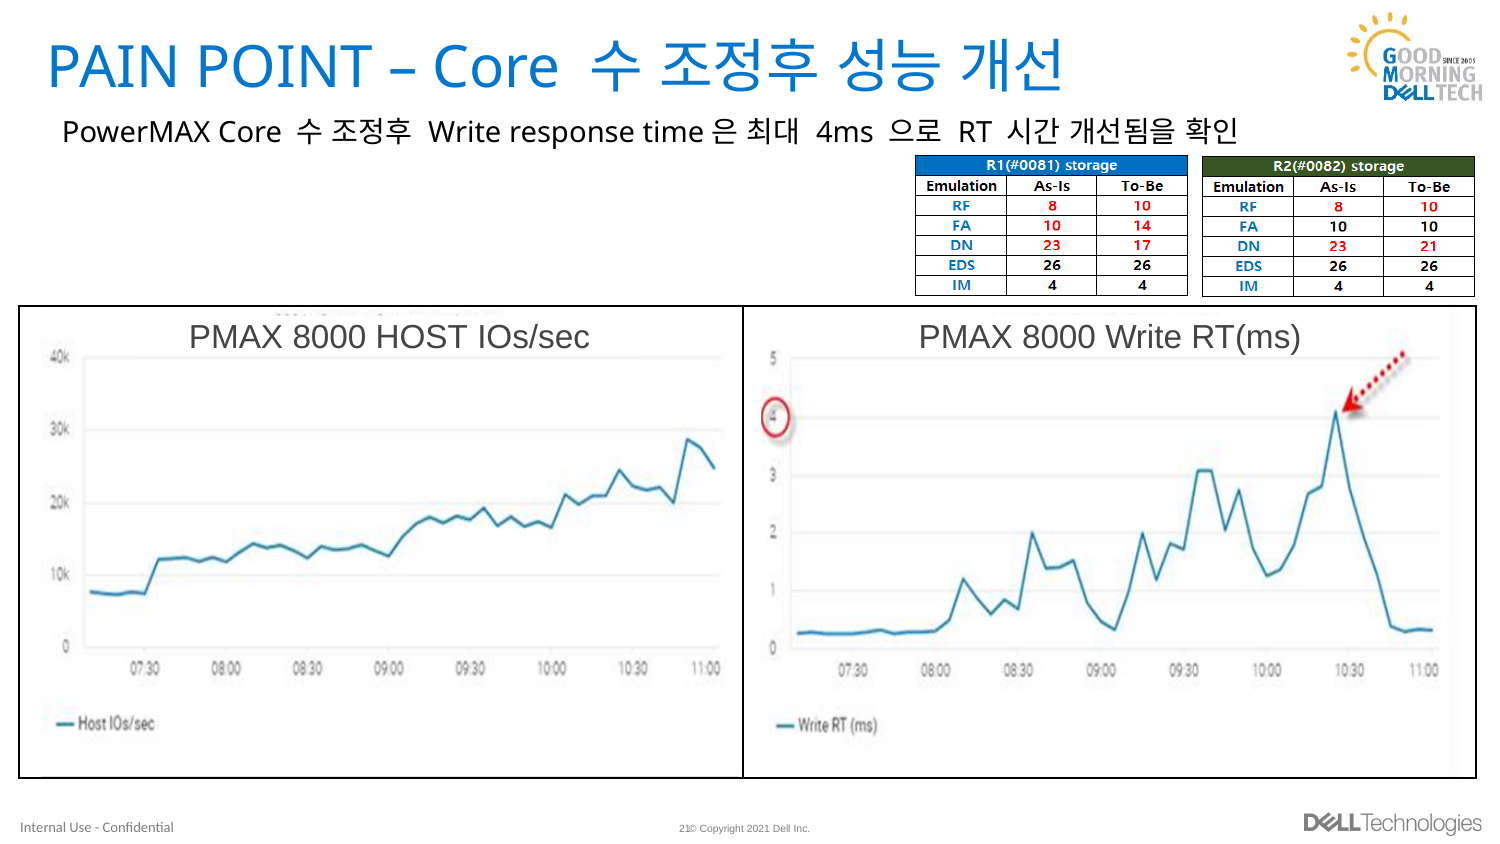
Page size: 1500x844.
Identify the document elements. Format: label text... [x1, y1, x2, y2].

picture [41, 299, 739, 778]
title PAIN POINT – Core 수 조정후 성능 개선 [46, 37, 1454, 102]
picture [761, 154, 1477, 778]
picture [1335, 10, 1497, 103]
picture [1304, 812, 1482, 836]
text_box [18, 305, 1477, 779]
text_box PowerMAX Core 수 조정후 Write response time은 최대 4ms 으로 RT 시간 개선됨을 확인 [47, 106, 1435, 156]
picture [914, 153, 1191, 298]
